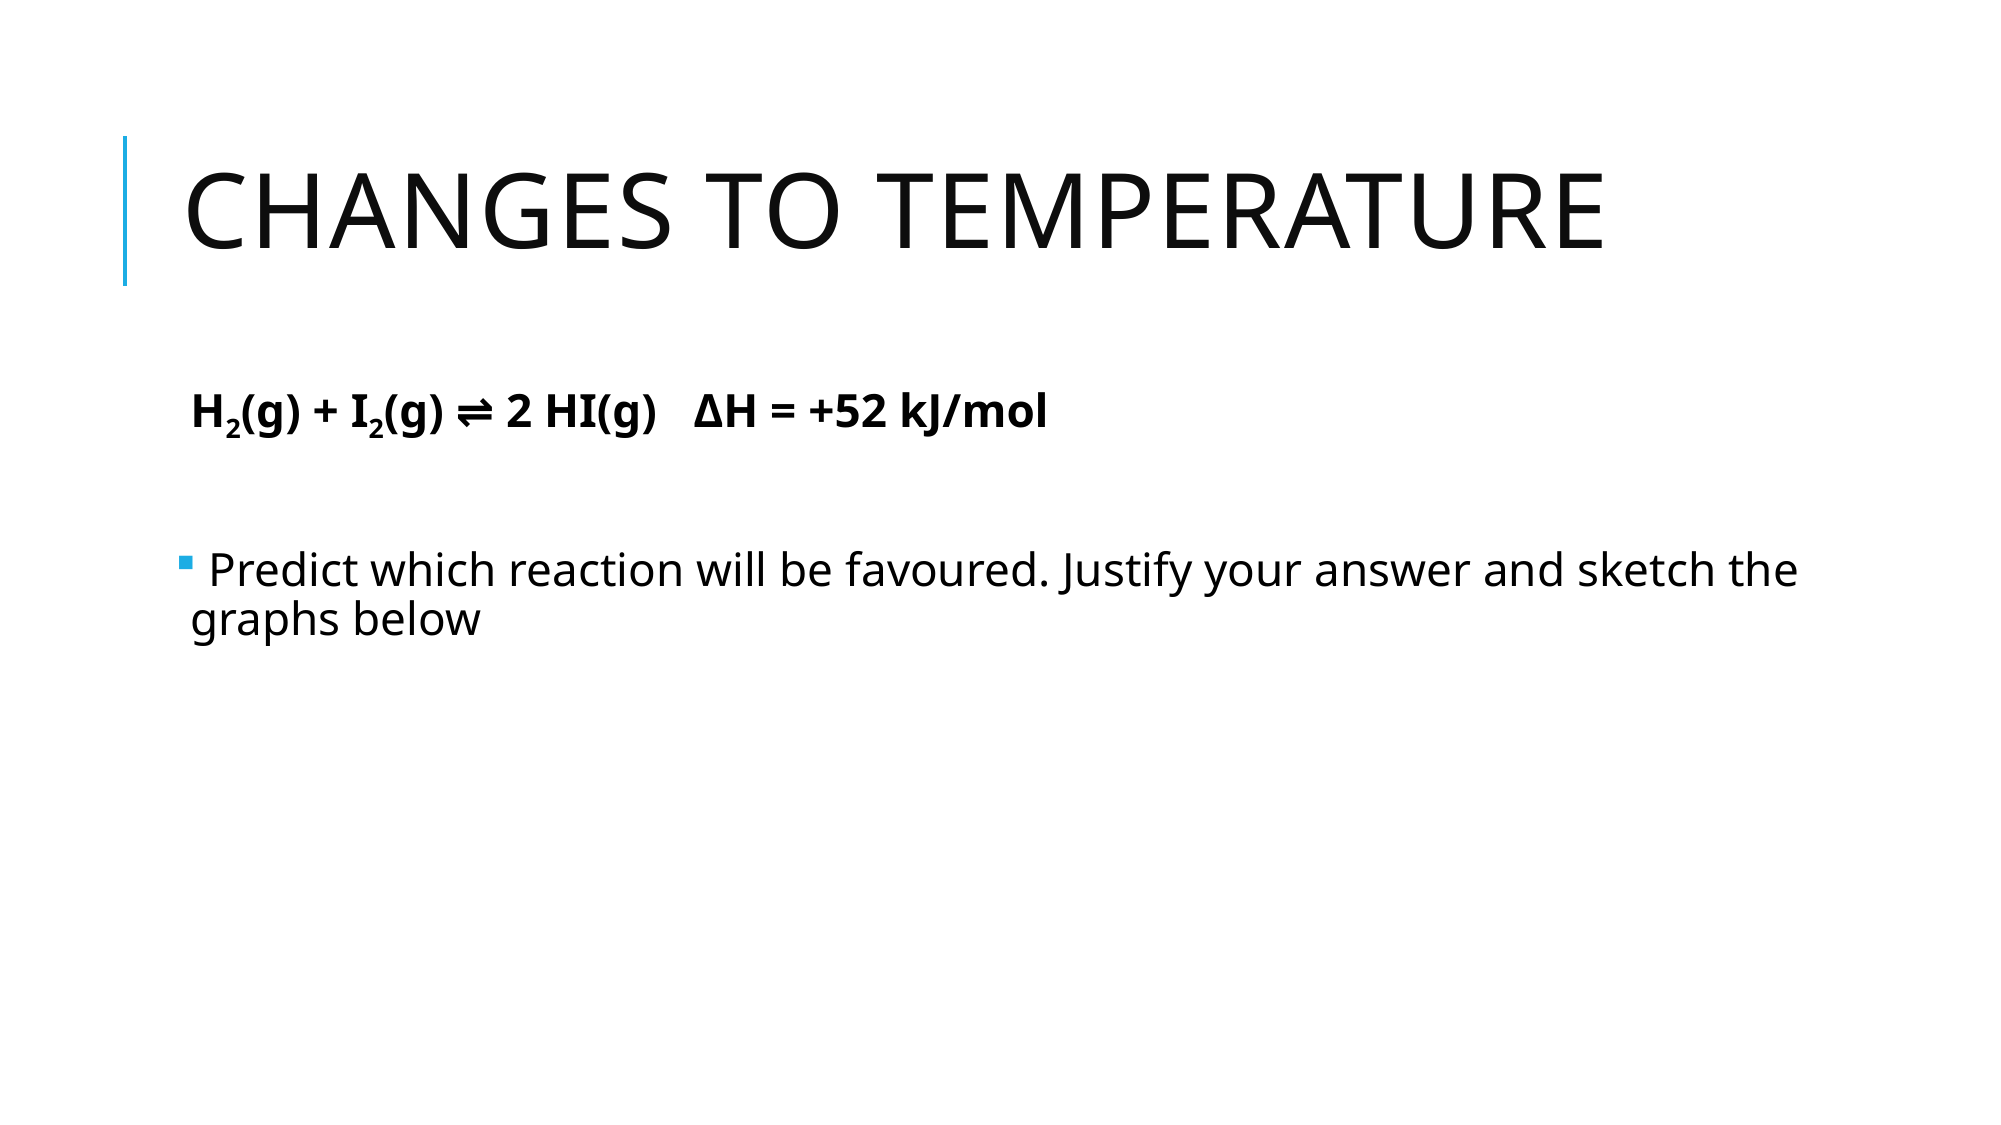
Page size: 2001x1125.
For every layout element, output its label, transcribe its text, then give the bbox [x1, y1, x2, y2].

list H2(g) + I2(g) ⇌ 2 HI(g) ΔH = +52 kJ/mol Predict which reaction will be favoured. Justify your answer and sketch the graphs below [168, 375, 1836, 1035]
title Changes to temperature [168, 96, 1763, 342]
